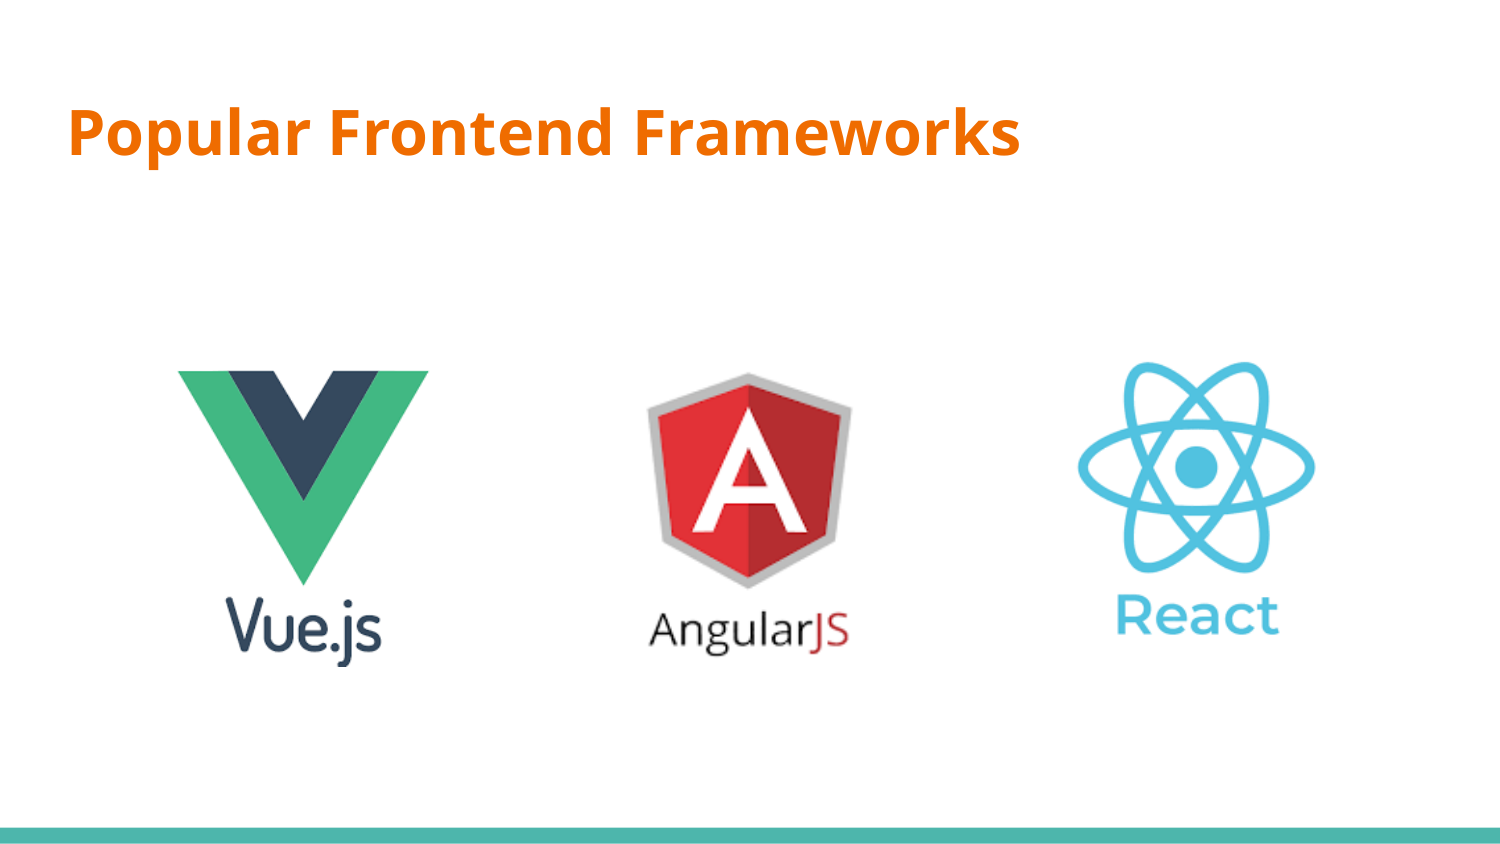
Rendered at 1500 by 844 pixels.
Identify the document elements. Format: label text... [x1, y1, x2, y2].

title Popular Frontend Frameworks [51, 72, 1449, 189]
picture [155, 370, 452, 667]
picture [1037, 347, 1356, 651]
picture [485, 338, 1015, 691]
